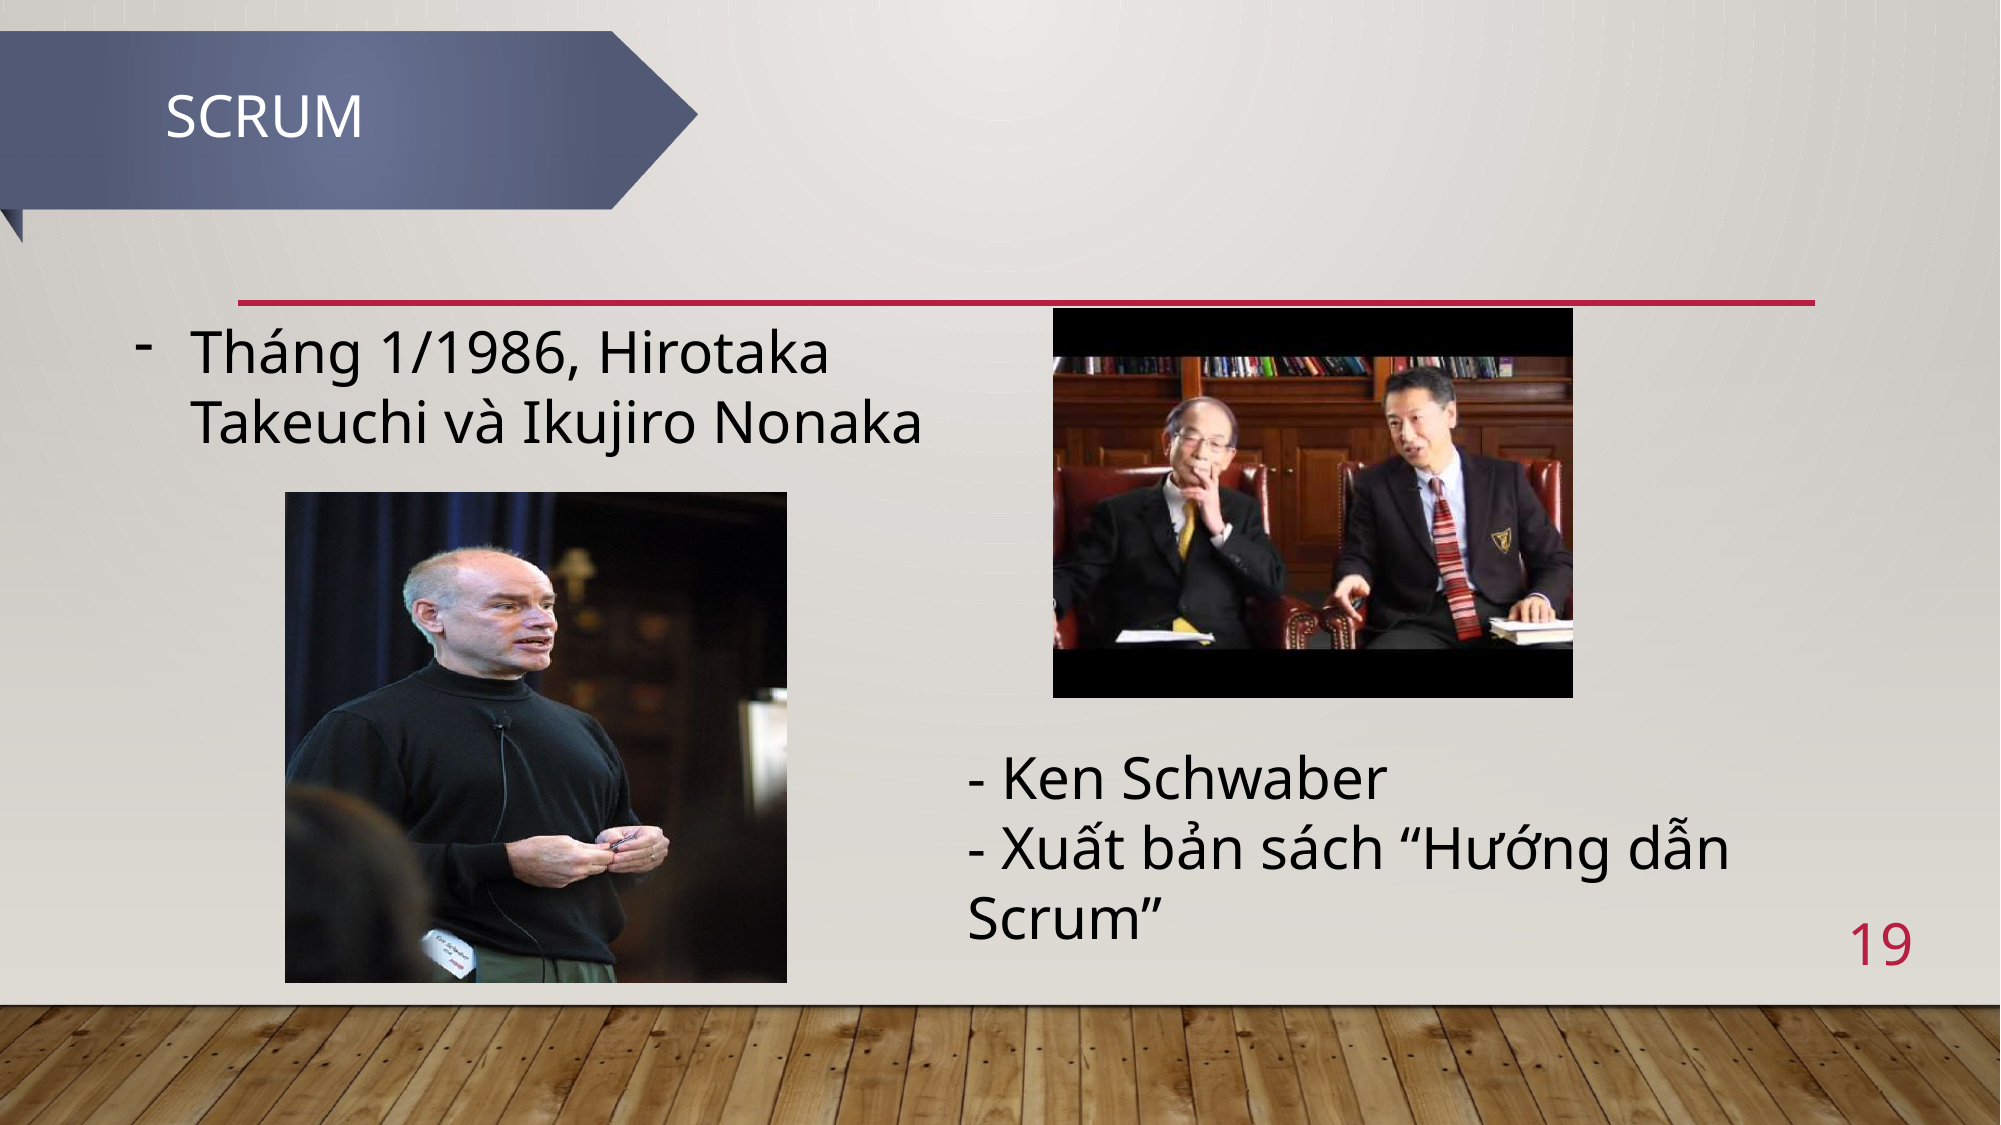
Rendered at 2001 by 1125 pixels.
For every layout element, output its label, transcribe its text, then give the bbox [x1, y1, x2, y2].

picture [0, 31, 698, 243]
picture [0, 1005, 2000, 1125]
text_box Tháng 1/1986, Hirotaka Takeuchi và Ikujiro Nonaka [119, 308, 953, 673]
picture [285, 492, 787, 983]
slide_number 19 [1795, 899, 1929, 983]
picture [1052, 308, 1573, 699]
text_box - Ken Schwaber - Xuất bản sách “Hướng dẫn Scrum” [952, 733, 1753, 959]
